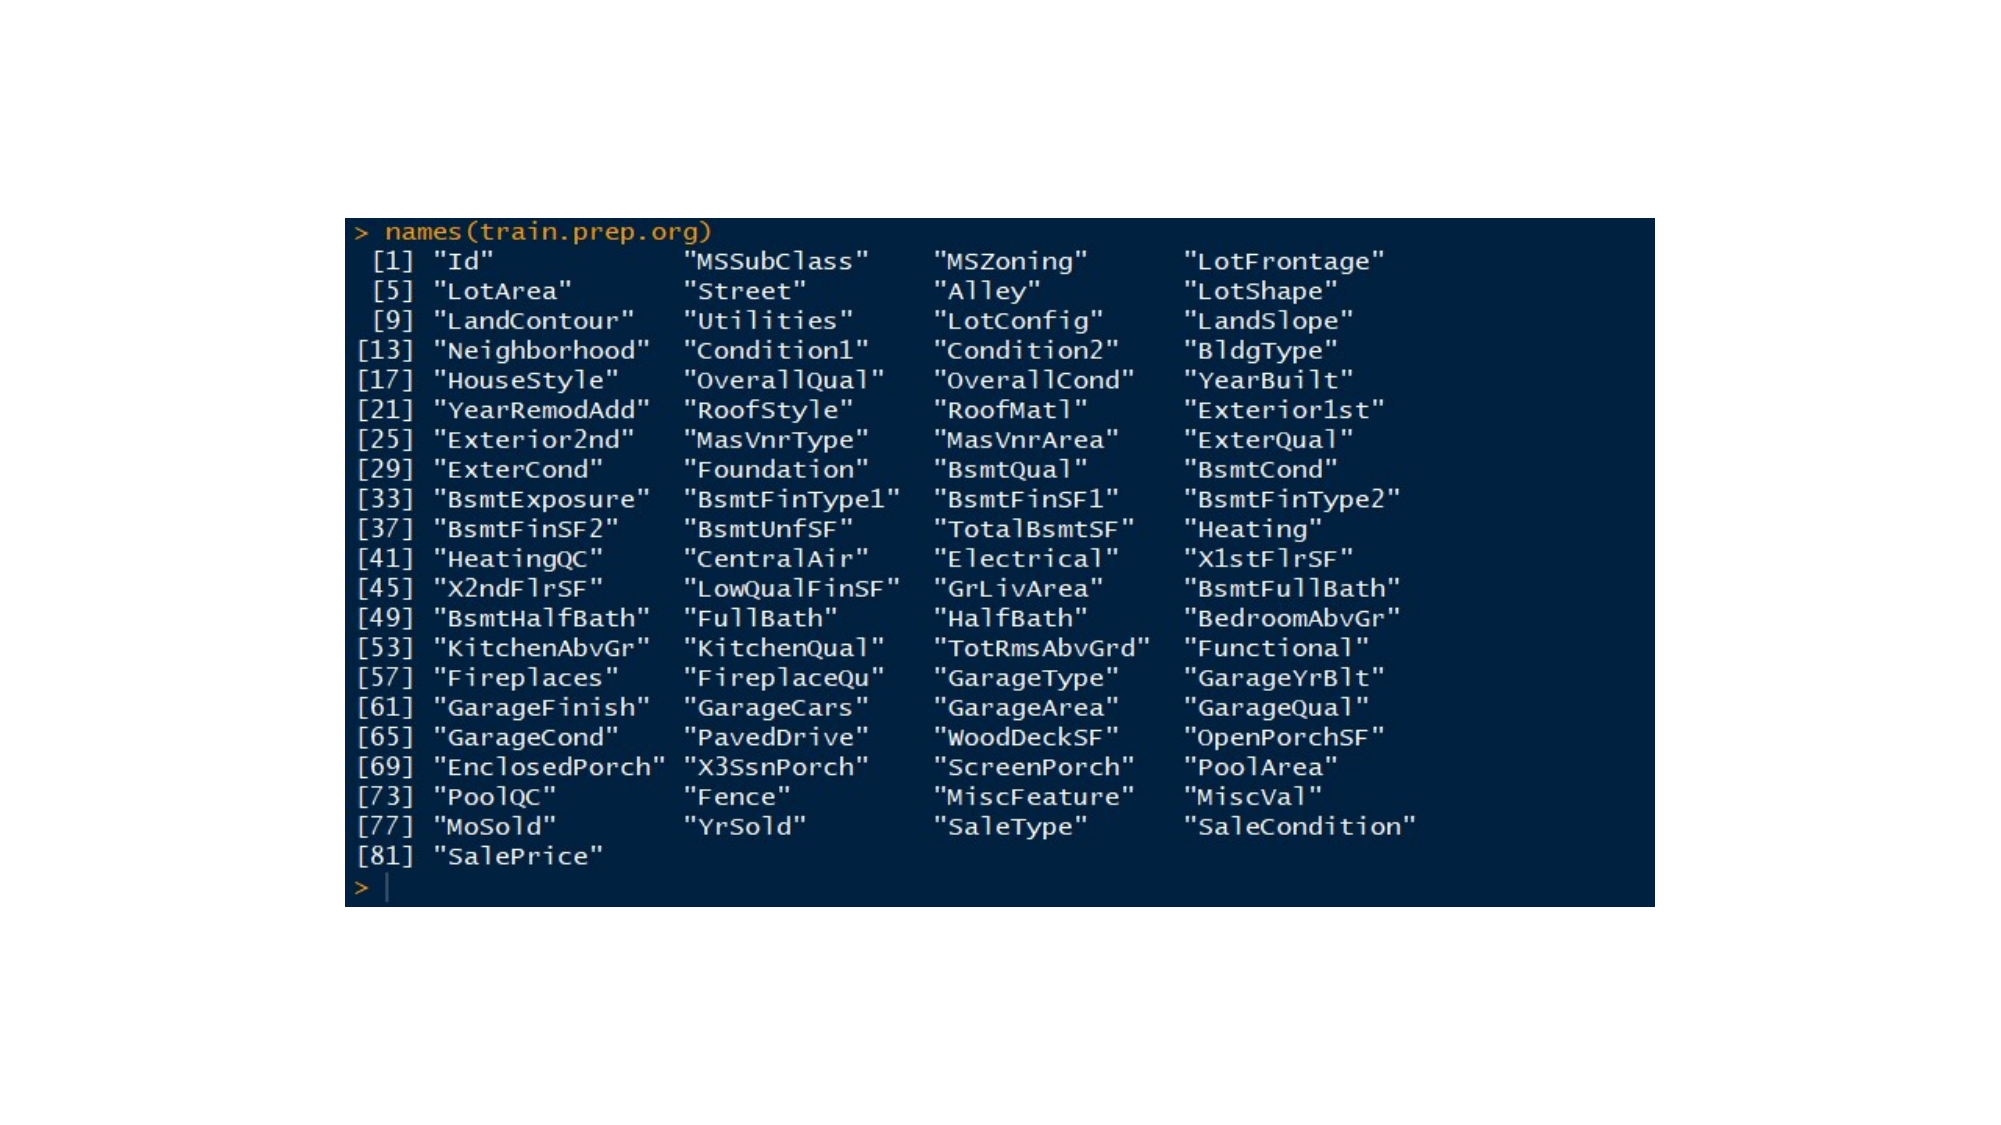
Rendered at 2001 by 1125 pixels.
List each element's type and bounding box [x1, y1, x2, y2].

picture [345, 218, 1655, 907]
